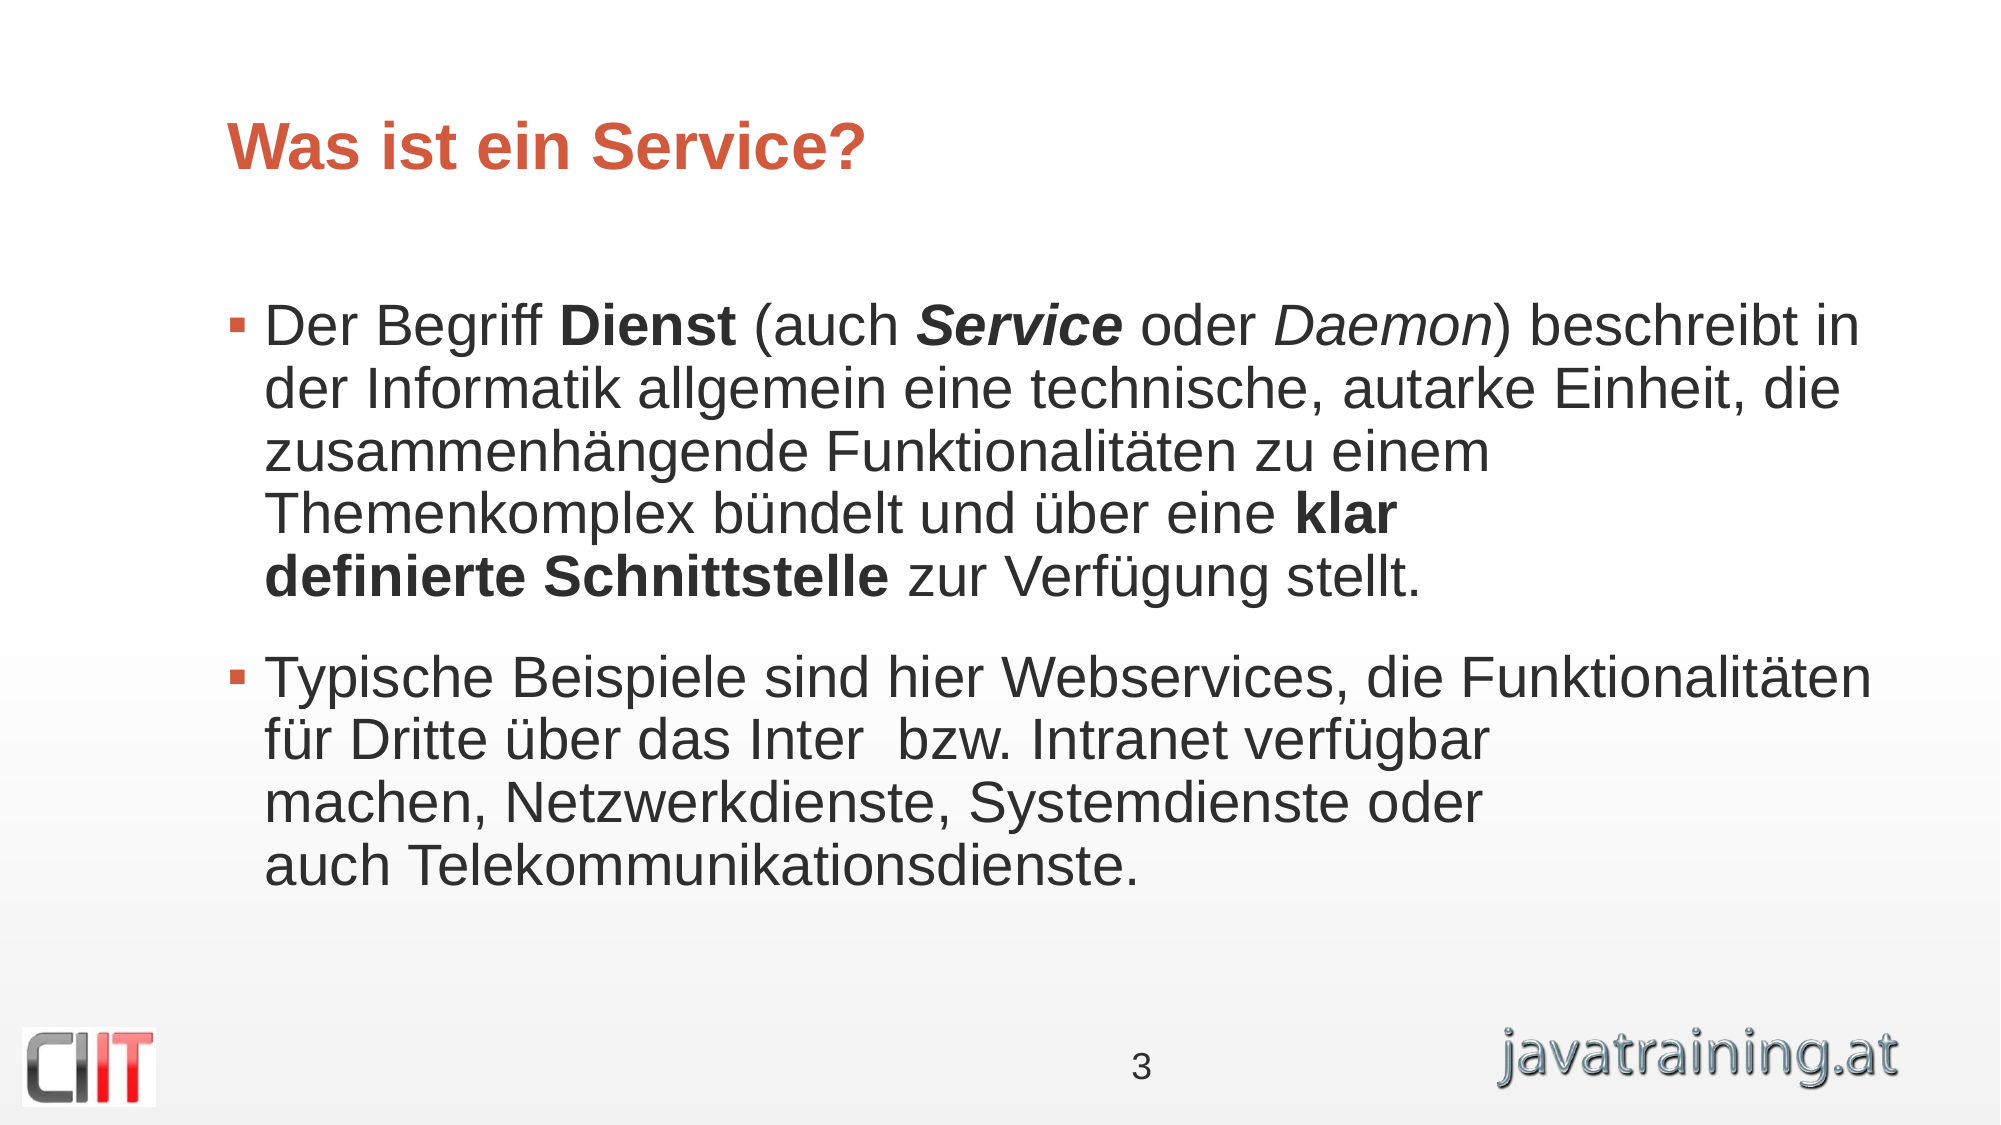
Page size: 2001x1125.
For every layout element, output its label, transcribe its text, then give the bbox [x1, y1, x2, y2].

title Was ist ein Service? [212, 82, 1788, 192]
picture [22, 1027, 156, 1107]
picture [1493, 1025, 1900, 1092]
list Der Begriff Dienst (auch Service oder Daemon) beschreibt in der Informatik allgemein eine technische, autarke Einheit, die zusammenhängende Funktionalitäten zu einem Themenkomplex bündelt und über eine klar definierte Schnittstelle zur Verfügung stellt. Typische Beispiele sind hier Webservices, die Funktionalitäten für Dritte über das Inter bzw. Intranet verfügbar machen, Netzwerkdienste, Systemdienste oder auch Telekommunikationsdienste. [212, 287, 1946, 1009]
slide_number 3 [1116, 1034, 1268, 1071]
